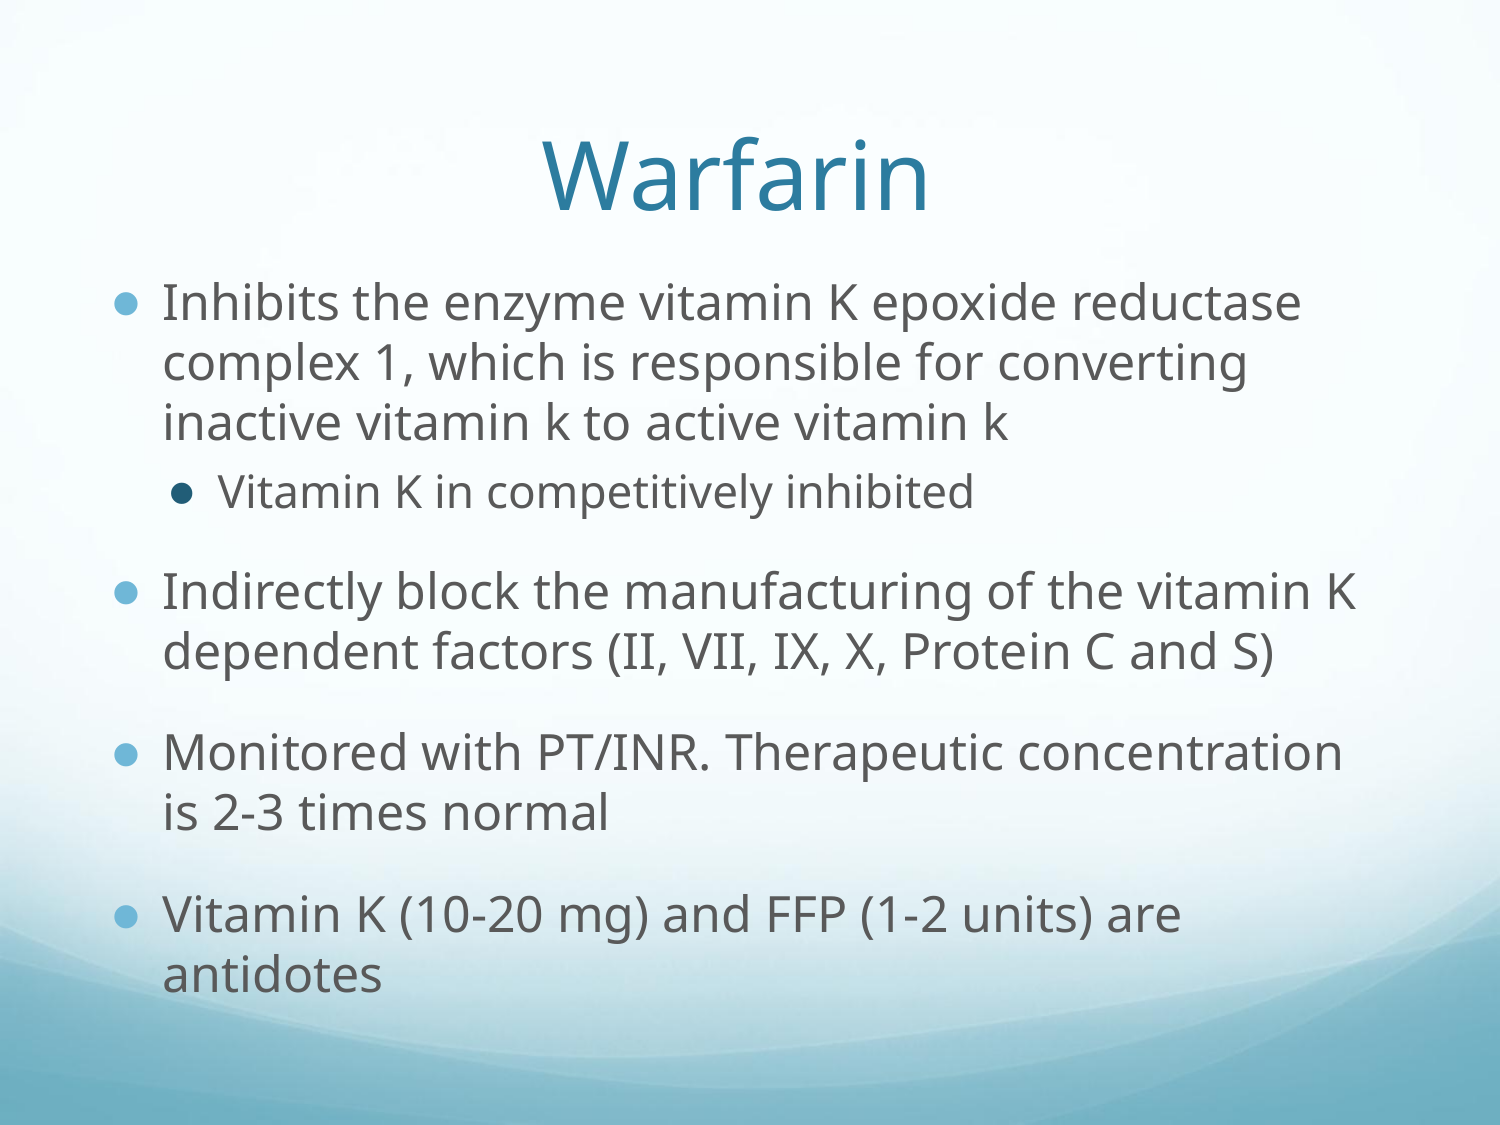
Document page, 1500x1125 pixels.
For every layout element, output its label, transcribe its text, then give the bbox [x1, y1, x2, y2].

picture [0, 0, 1500, 1125]
title Warfarin [90, 17, 1410, 237]
list Inhibits the enzyme vitamin K epoxide reductase complex 1, which is responsible for converting inactive vitamin k to active vitamin k Vitamin K in competitively inhibited Indirectly block the manufacturing of the vitamin K dependent factors (II, VII, IX, X, Protein C and S) Monitored with PT/INR. Therapeutic concentration is 2-3 times normal Vitamin K (10-20 mg) and FFP (1-2 units) are antidotes [90, 262, 1410, 975]
